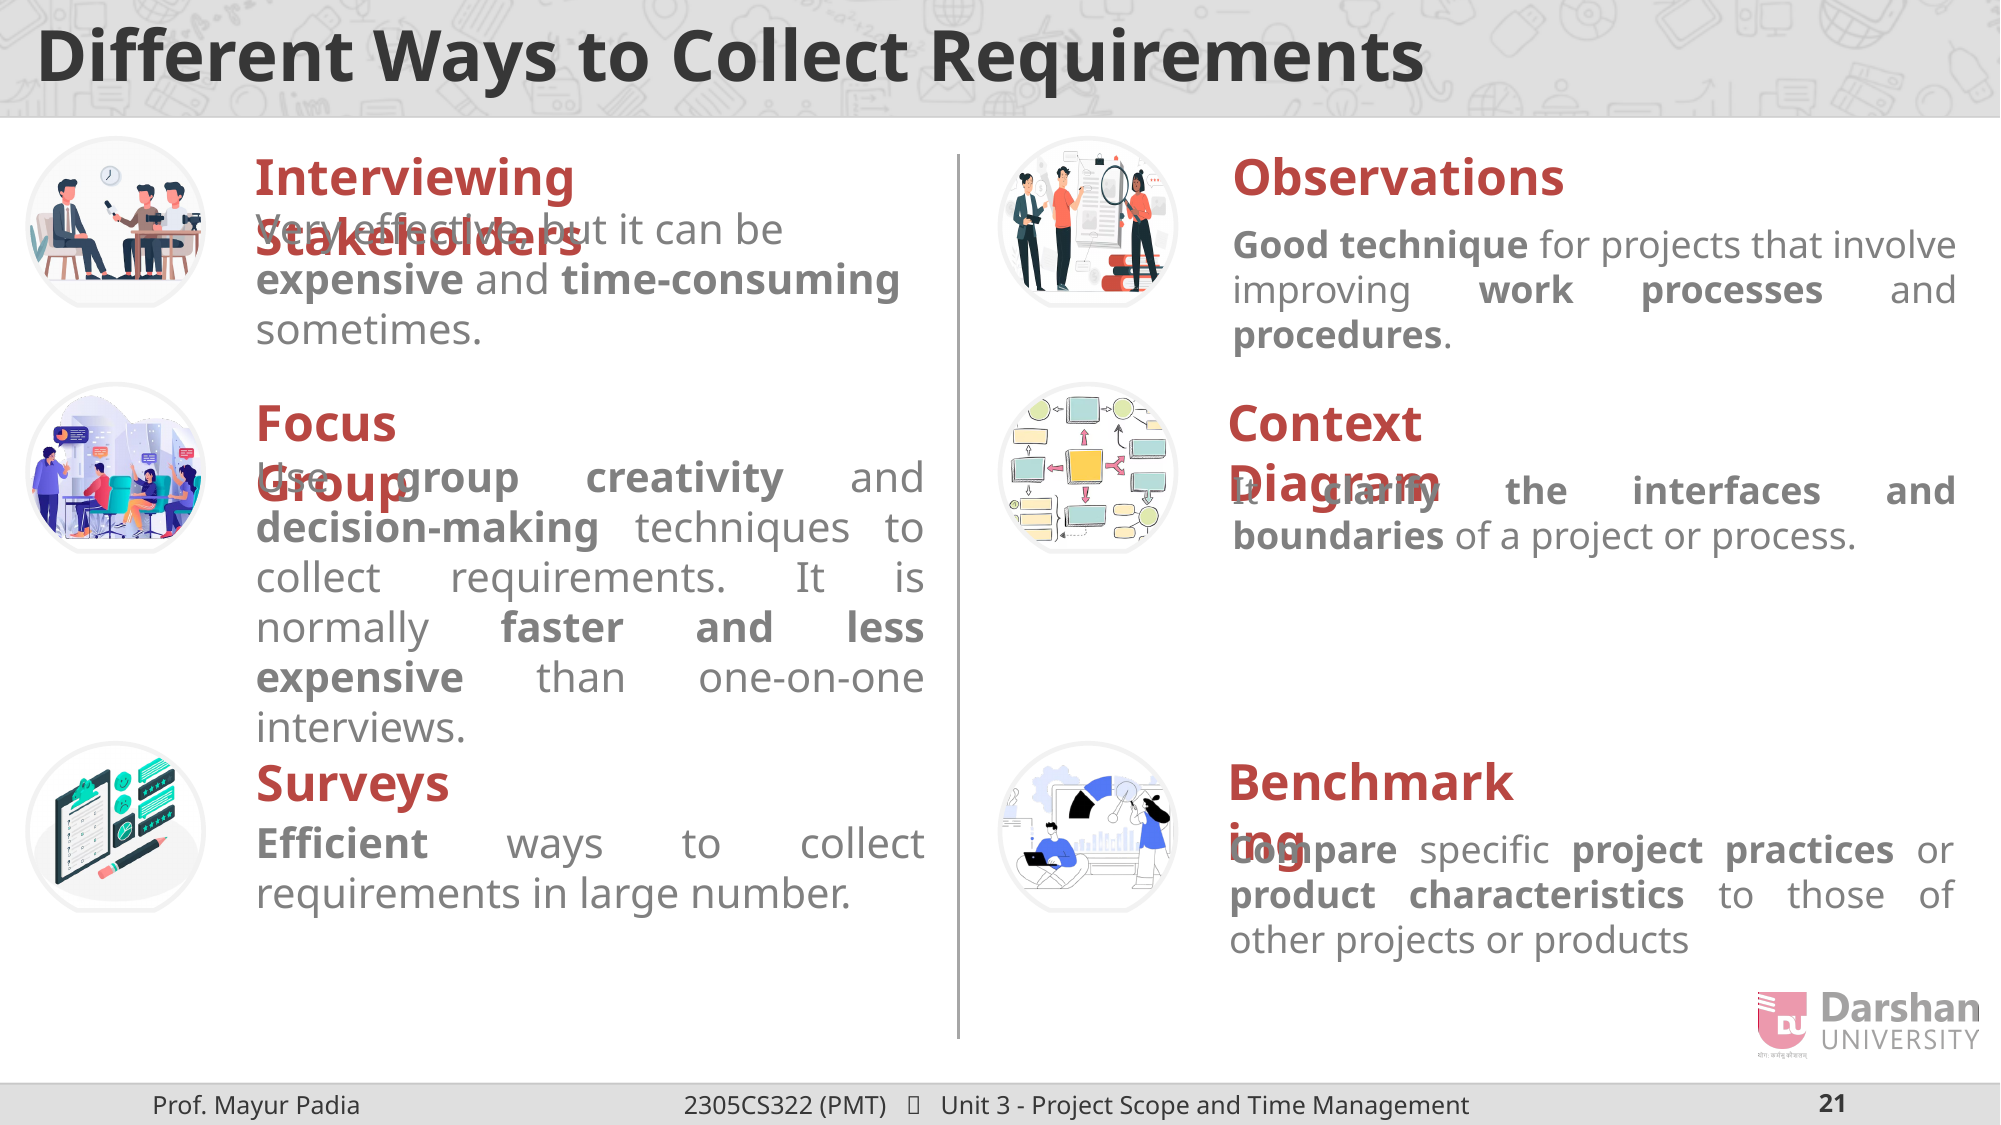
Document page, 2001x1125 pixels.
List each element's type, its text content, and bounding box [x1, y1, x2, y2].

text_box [27, 384, 940, 712]
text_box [999, 384, 1973, 566]
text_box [27, 743, 940, 927]
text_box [999, 743, 1969, 971]
title Different Ways to Collect Requirements [0, 0, 2000, 117]
table_cell I [1758, 992, 1979, 1059]
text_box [999, 138, 1973, 321]
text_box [27, 138, 959, 312]
